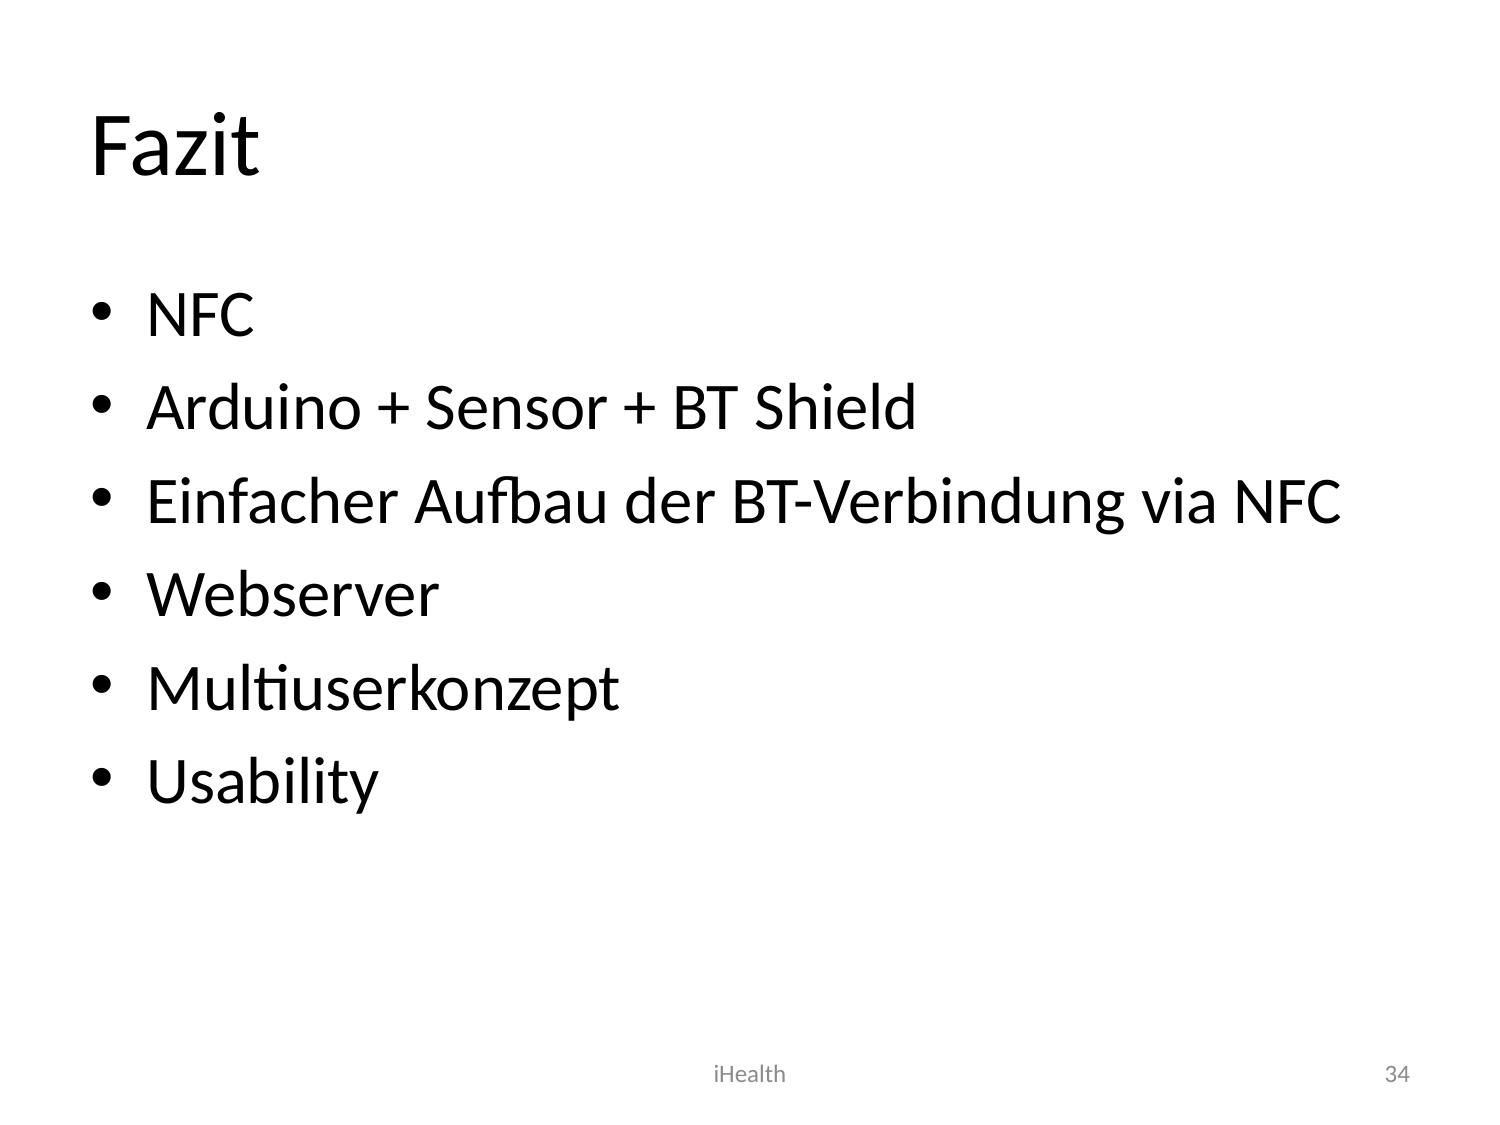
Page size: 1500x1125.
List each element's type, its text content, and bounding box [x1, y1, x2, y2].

title Fazit [75, 45, 1425, 233]
list NFC Arduino + Sensor + BT Shield Einfacher Aufbau der BT-Verbindung via NFC Webserver Multiuserkonzept Usability [75, 262, 1425, 1005]
footer iHealth [512, 1042, 988, 1103]
slide_number 34 [1074, 1042, 1425, 1103]
